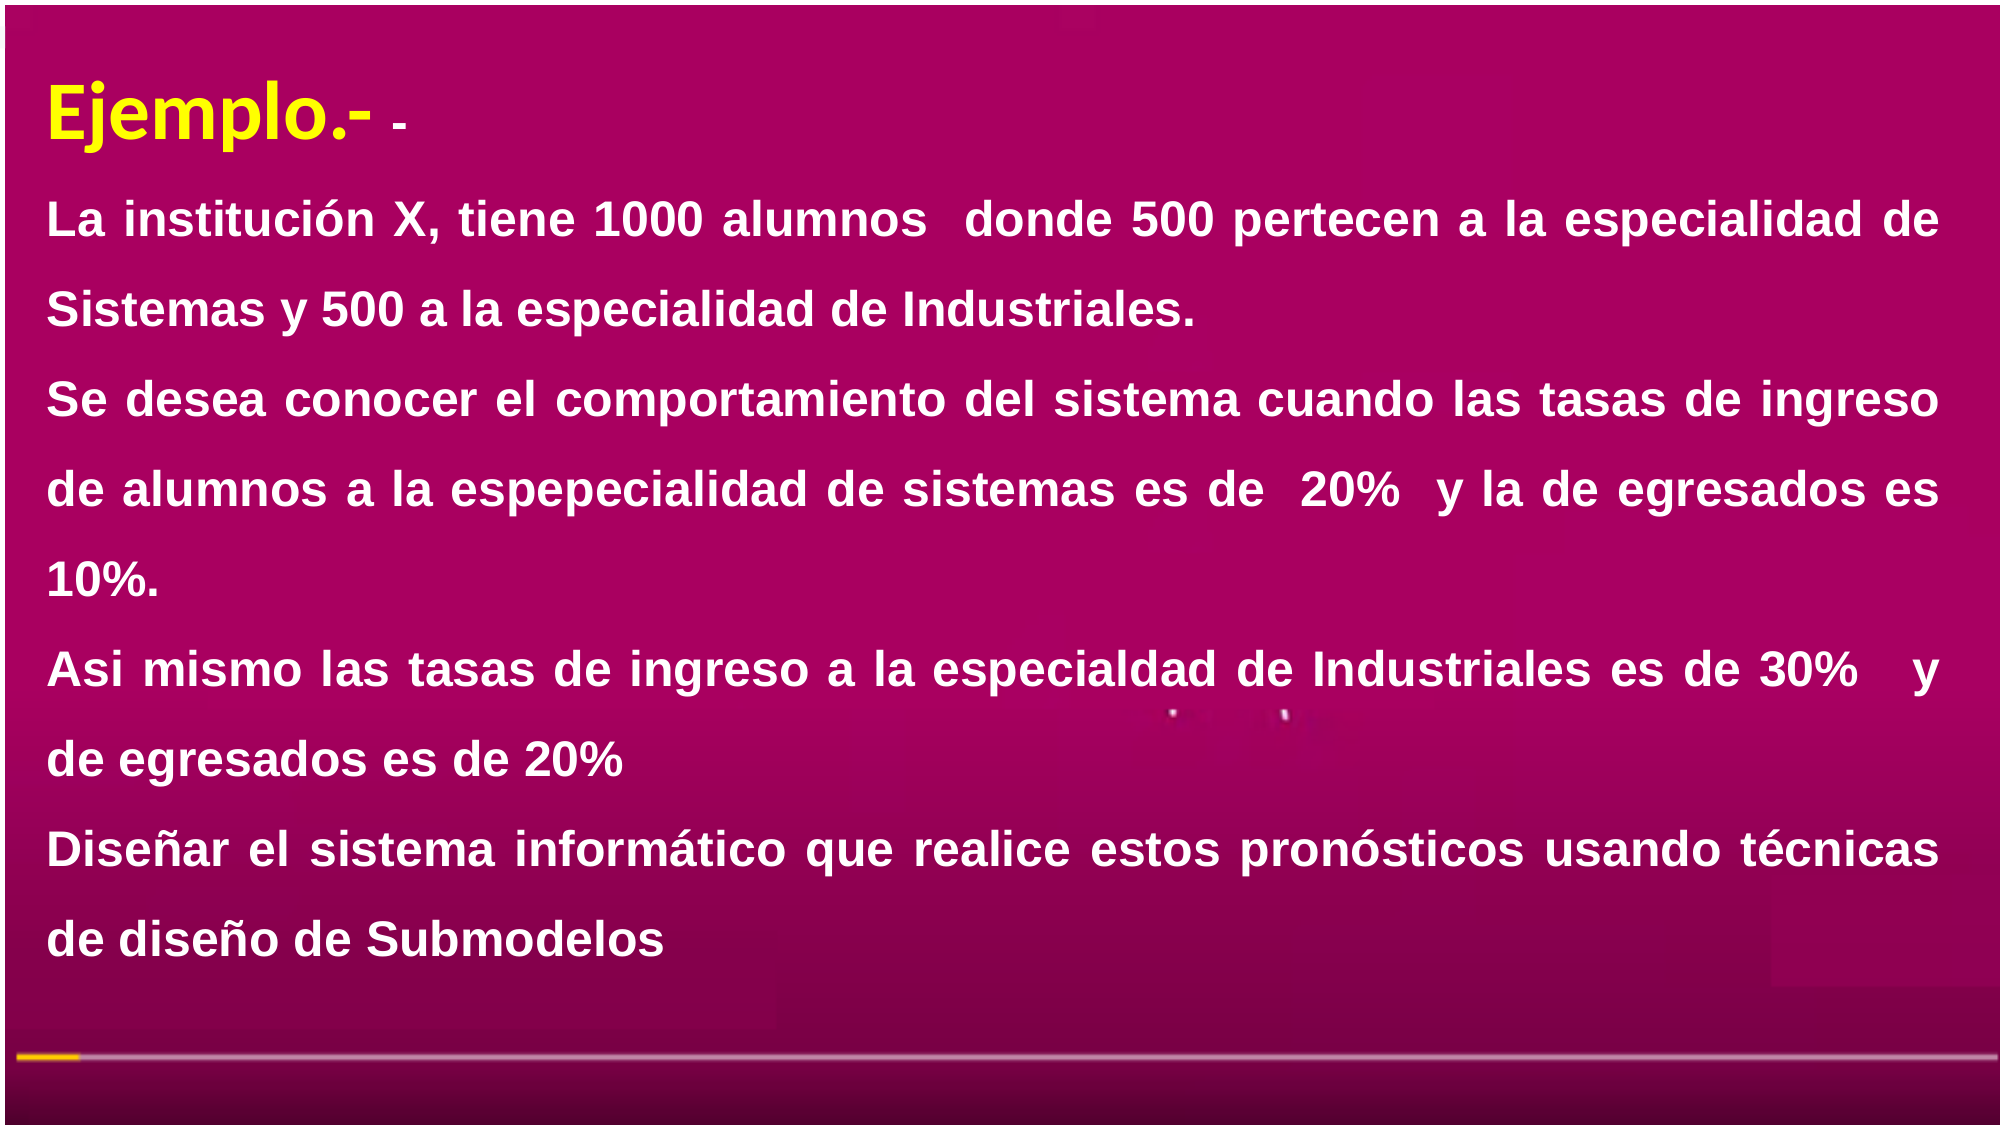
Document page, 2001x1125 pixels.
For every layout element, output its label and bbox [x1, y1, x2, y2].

text_box [0, 26, 5, 49]
picture [5, 5, 2000, 1125]
